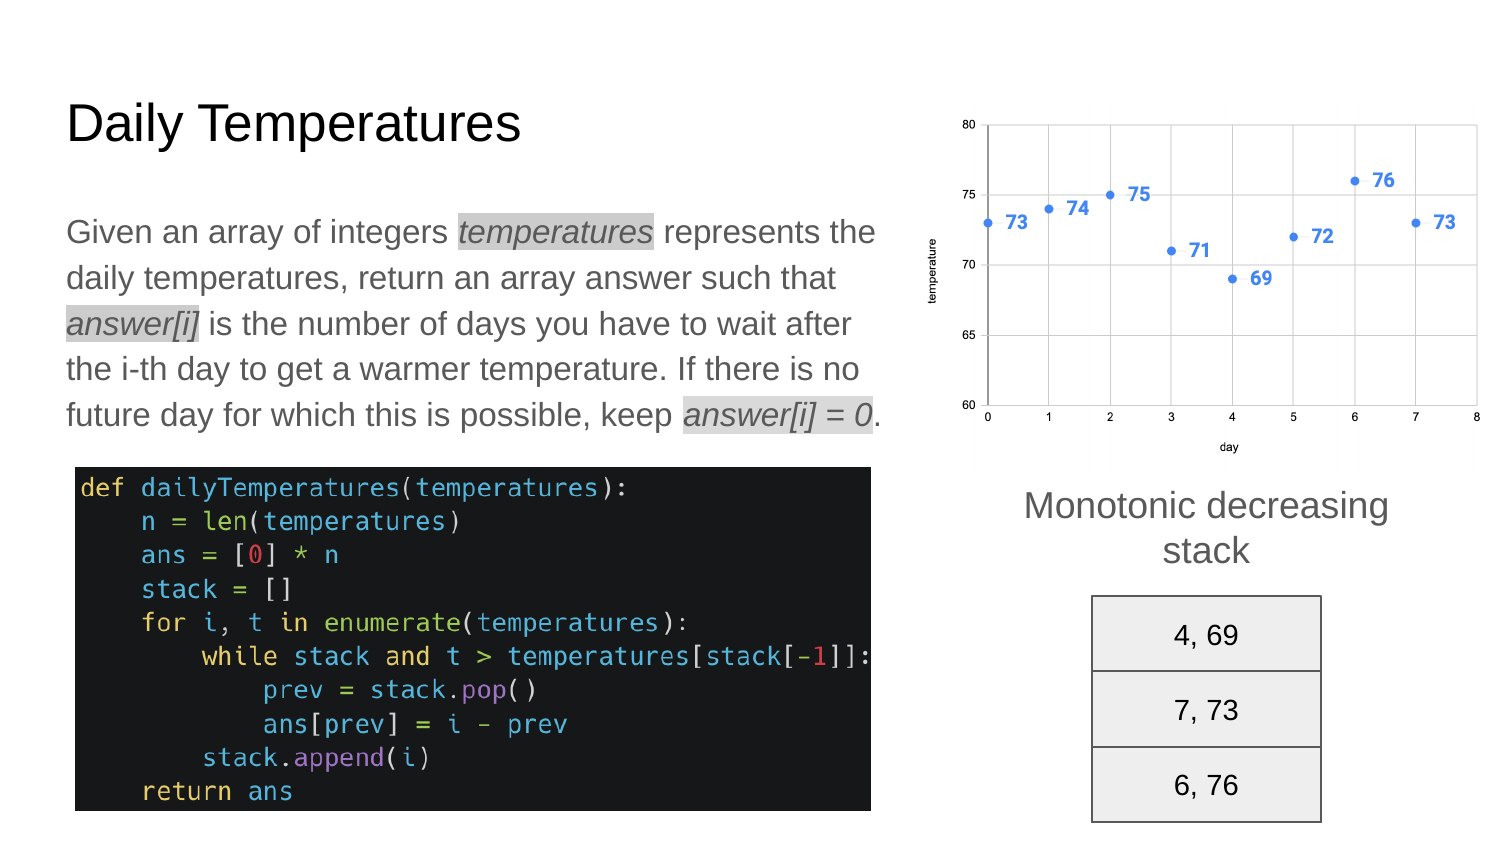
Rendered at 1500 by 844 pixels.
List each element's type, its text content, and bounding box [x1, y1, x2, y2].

picture [75, 467, 871, 812]
text_box Monotonic decreasing stack [1000, 480, 1413, 576]
text_box 7, 73 [1092, 671, 1321, 747]
text_box 4, 69 [1092, 596, 1321, 671]
list Given an array of integers temperatures represents the daily temperatures, return an array answer such that answer[i] is the number of days you have to wait after the i-th day to get a warmer temperature. If there is no future day for which this is possible, keep answer[i] = 0. [51, 189, 902, 467]
picture [908, 100, 1495, 473]
text_box 6, 76 [1092, 747, 1321, 822]
title Daily Temperatures [51, 72, 1449, 167]
